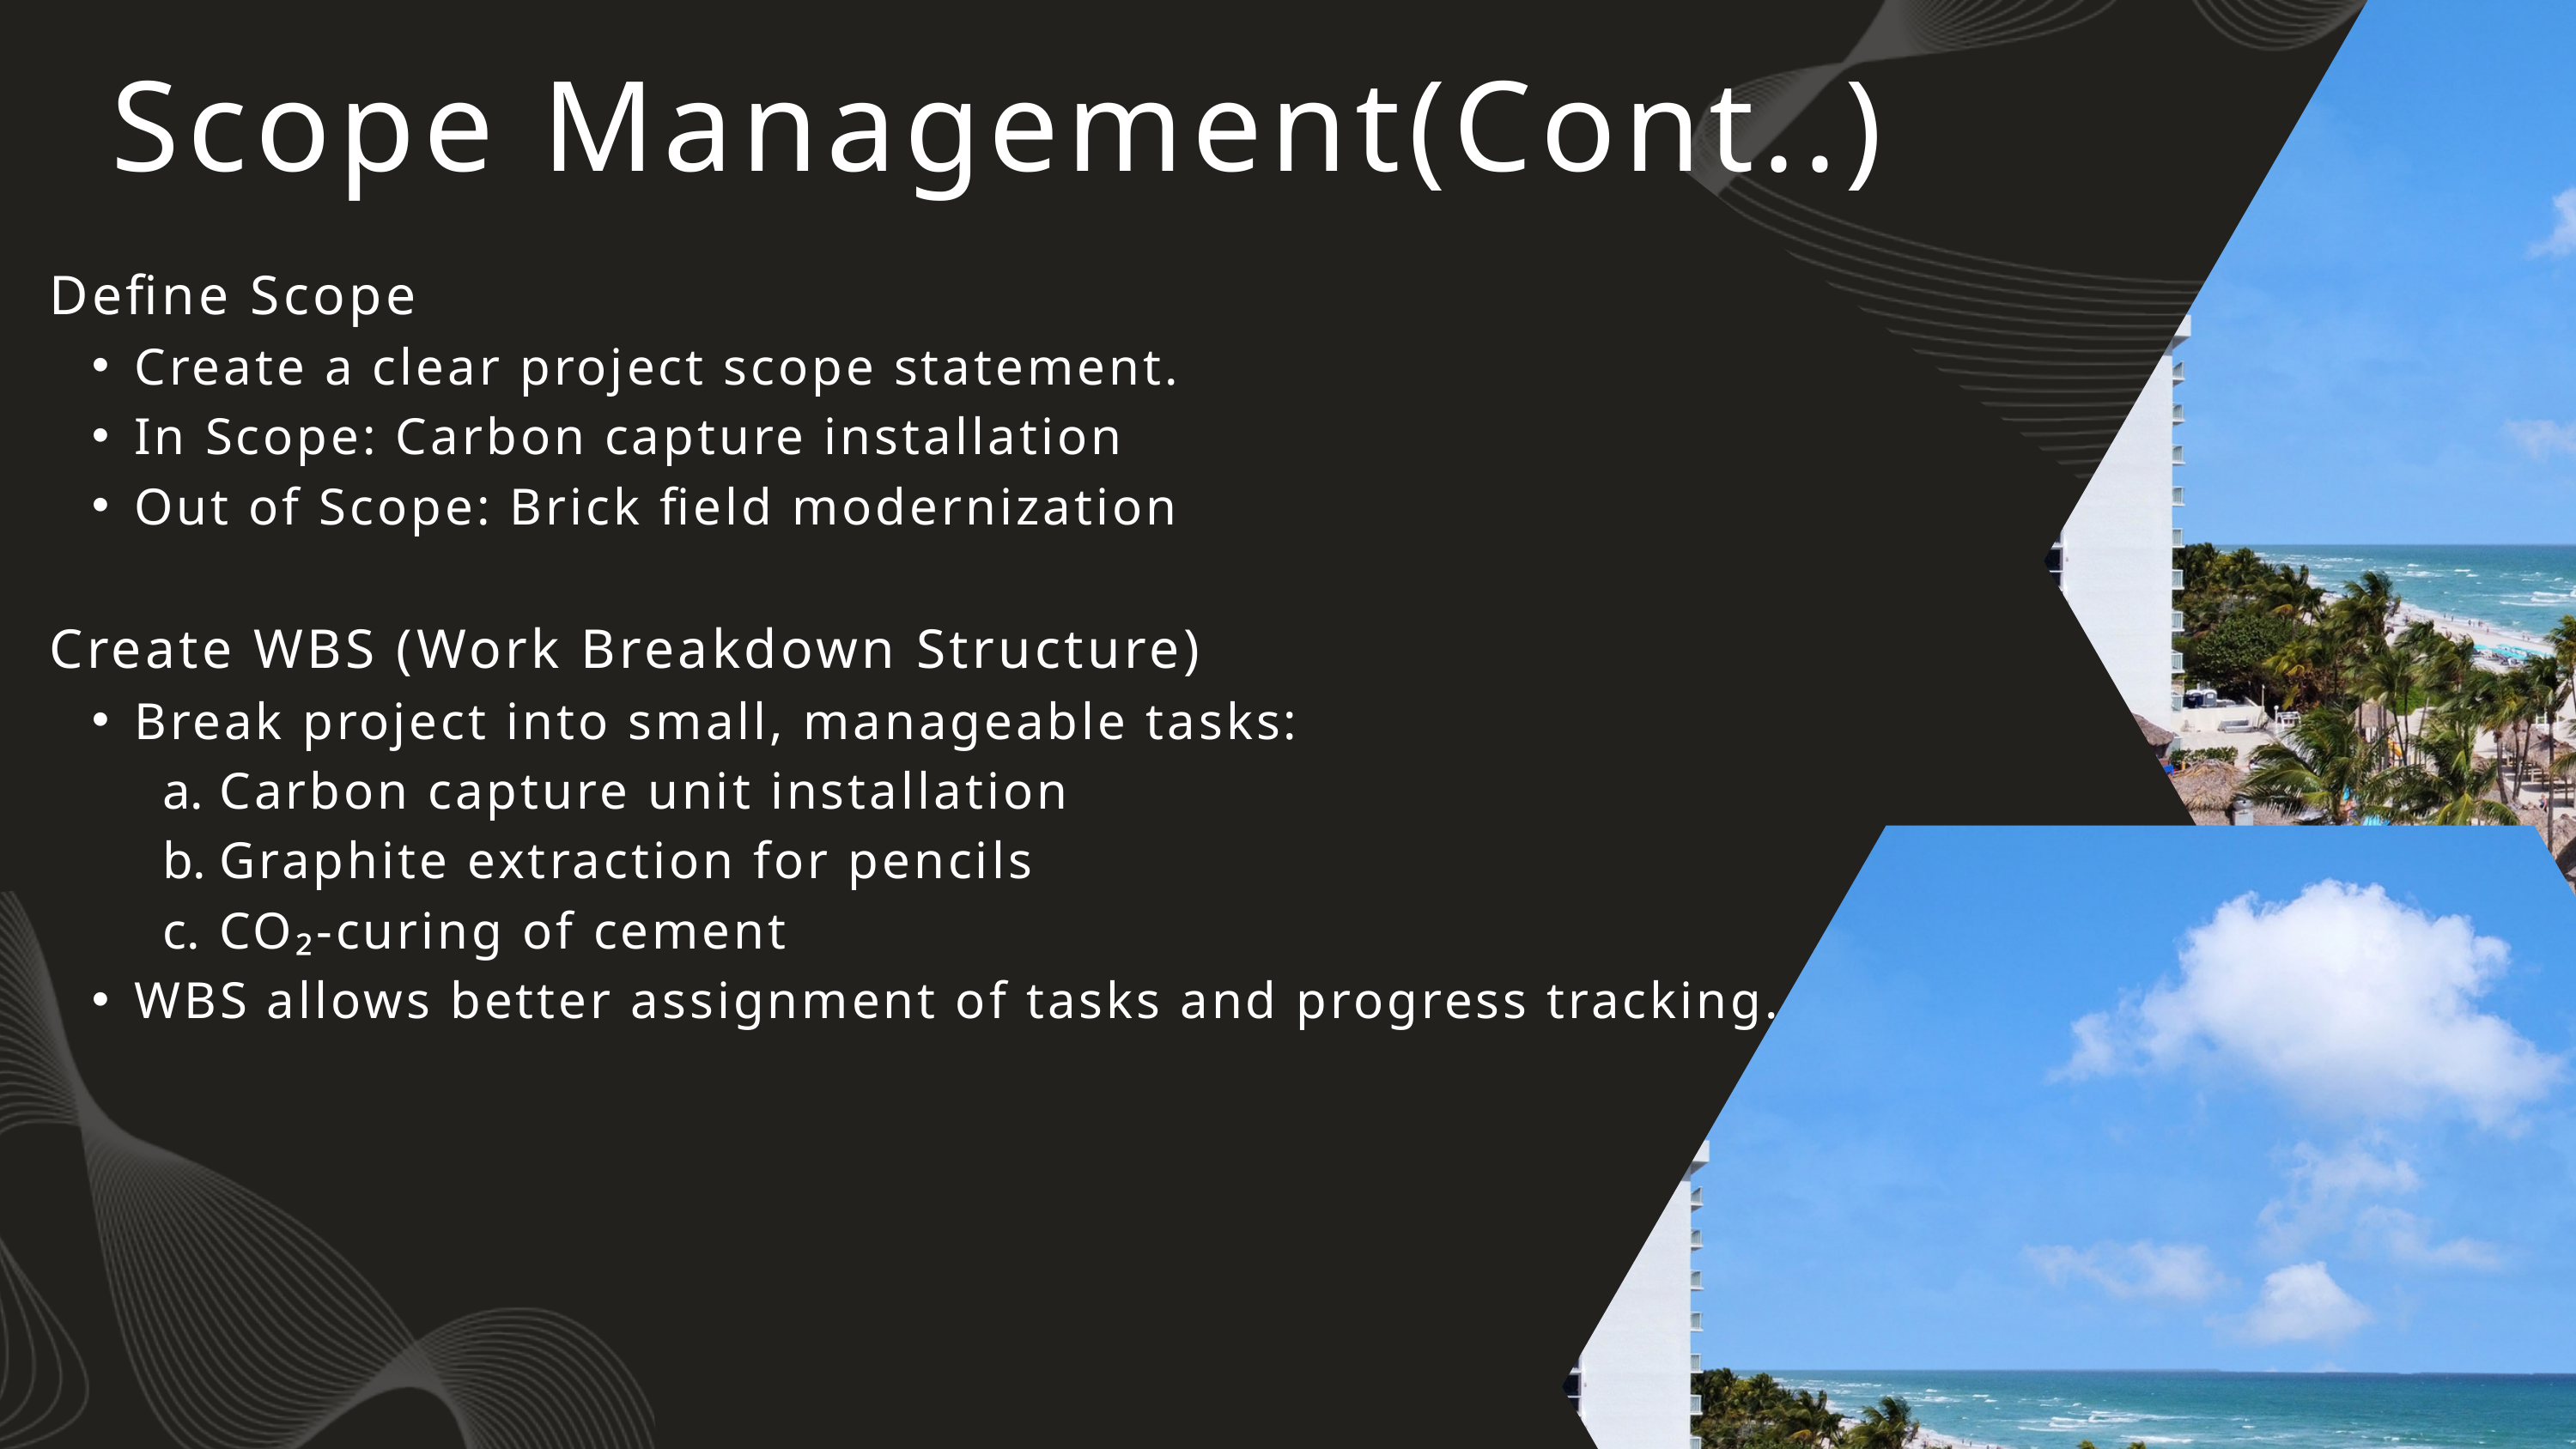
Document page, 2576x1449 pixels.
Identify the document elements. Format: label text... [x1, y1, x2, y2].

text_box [2043, 0, 2576, 822]
text_box [1605, 0, 2041, 250]
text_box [1561, 825, 2576, 1449]
text_box Define Scope Create a clear project scope statement. In Scope: Carbon capture installation Out of Scope: Brick field modernization Create WBS (Work Breakdown Structure) Break project into small, manageable tasks: Carbon capture unit installation Graphite extraction for pencils CO₂-curing of cement WBS allows better assignment of tasks and progress tracking. [49, 250, 2038, 1164]
text_box Scope Management(Cont..) [111, 21, 1989, 197]
text_box [0, 887, 659, 1449]
